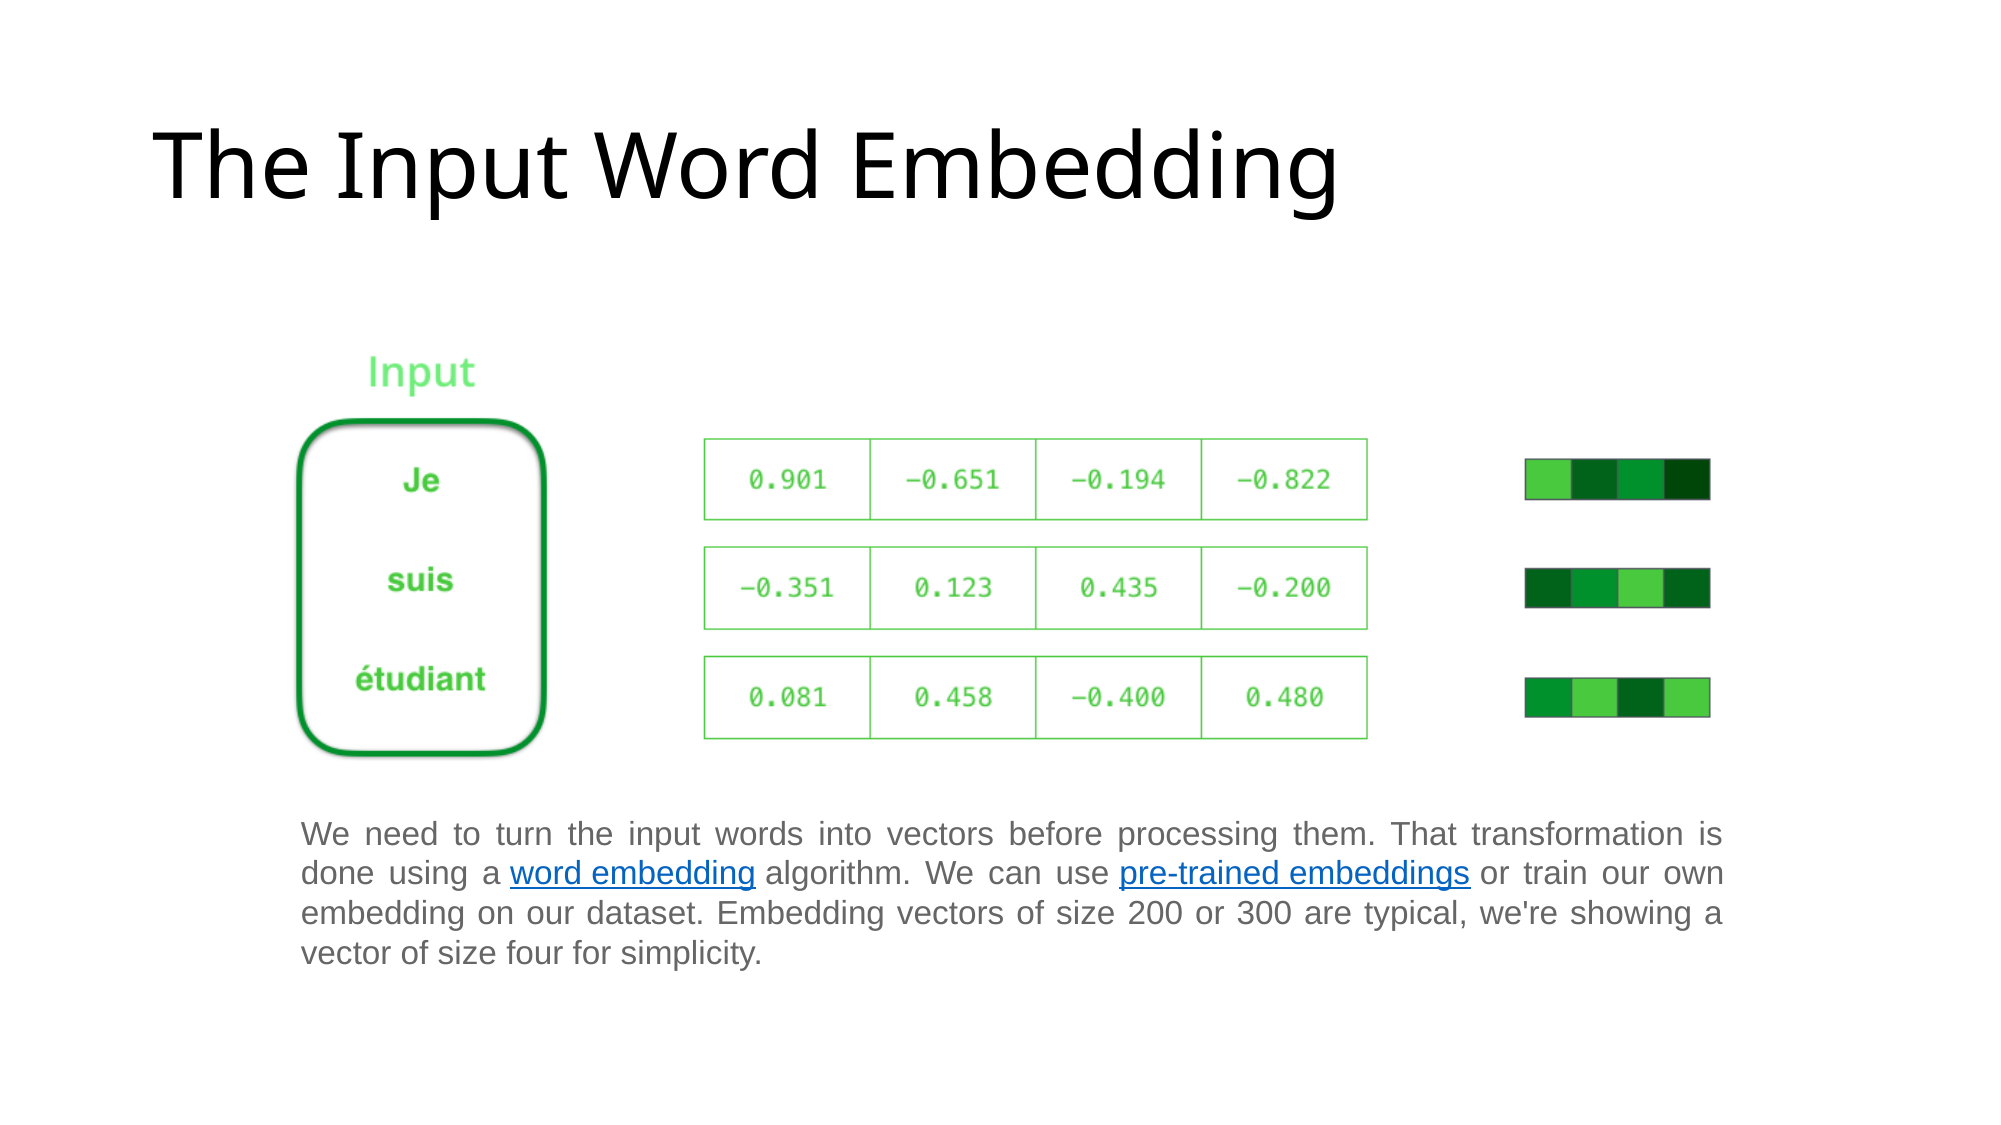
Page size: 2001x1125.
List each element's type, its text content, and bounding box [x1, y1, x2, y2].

picture [223, 306, 1777, 813]
title The Input Word Embedding [137, 59, 1863, 278]
text_box We need to turn the input words into vectors before processing them. That transformation is done using a word embedding algorithm. We can use pre-trained embeddings or train our own embedding on our dataset. Embedding vectors of size 200 or 300 are typical, we're showing a vector of size four for simplicity. [286, 813, 1740, 979]
